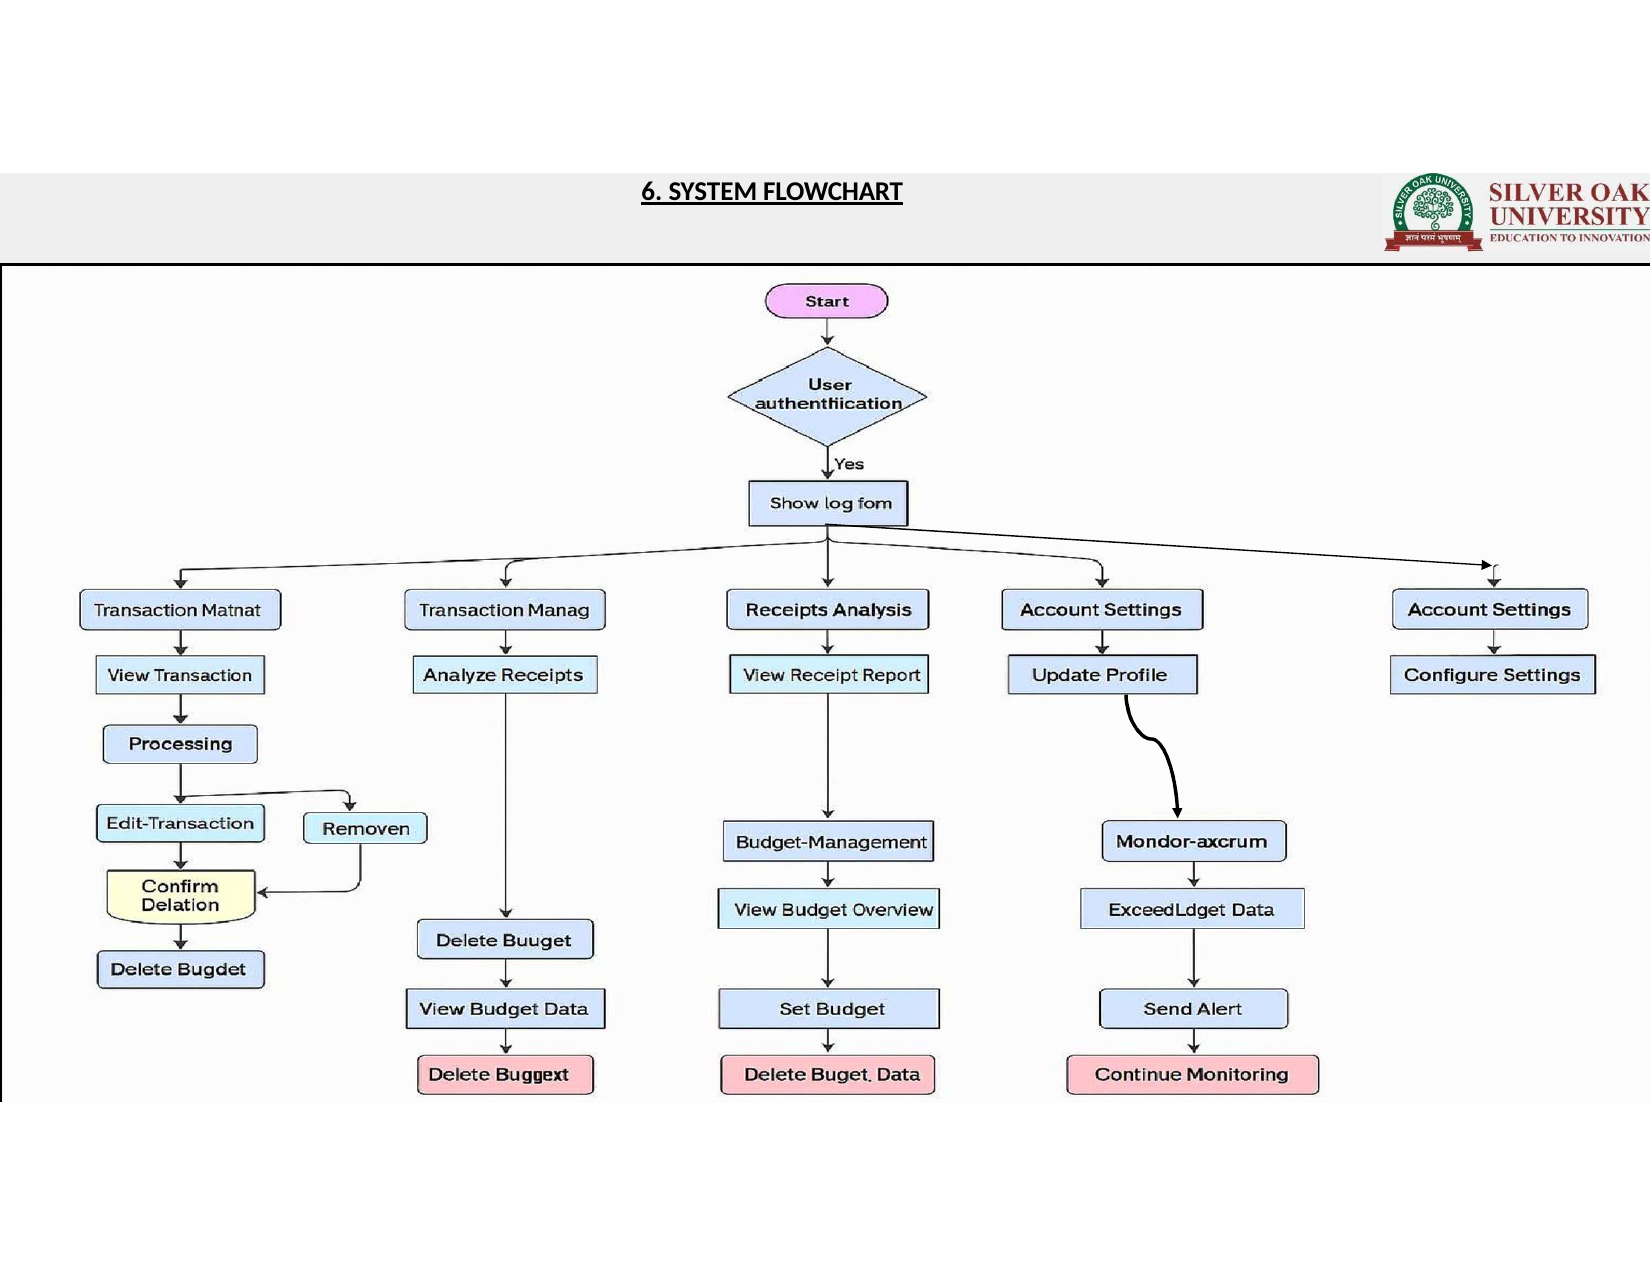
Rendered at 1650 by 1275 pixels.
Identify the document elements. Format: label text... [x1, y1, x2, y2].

text_box 6. SYSTEM FLOWCHART [639, 170, 907, 206]
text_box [0, 262, 1650, 1104]
picture [1382, 173, 1650, 252]
